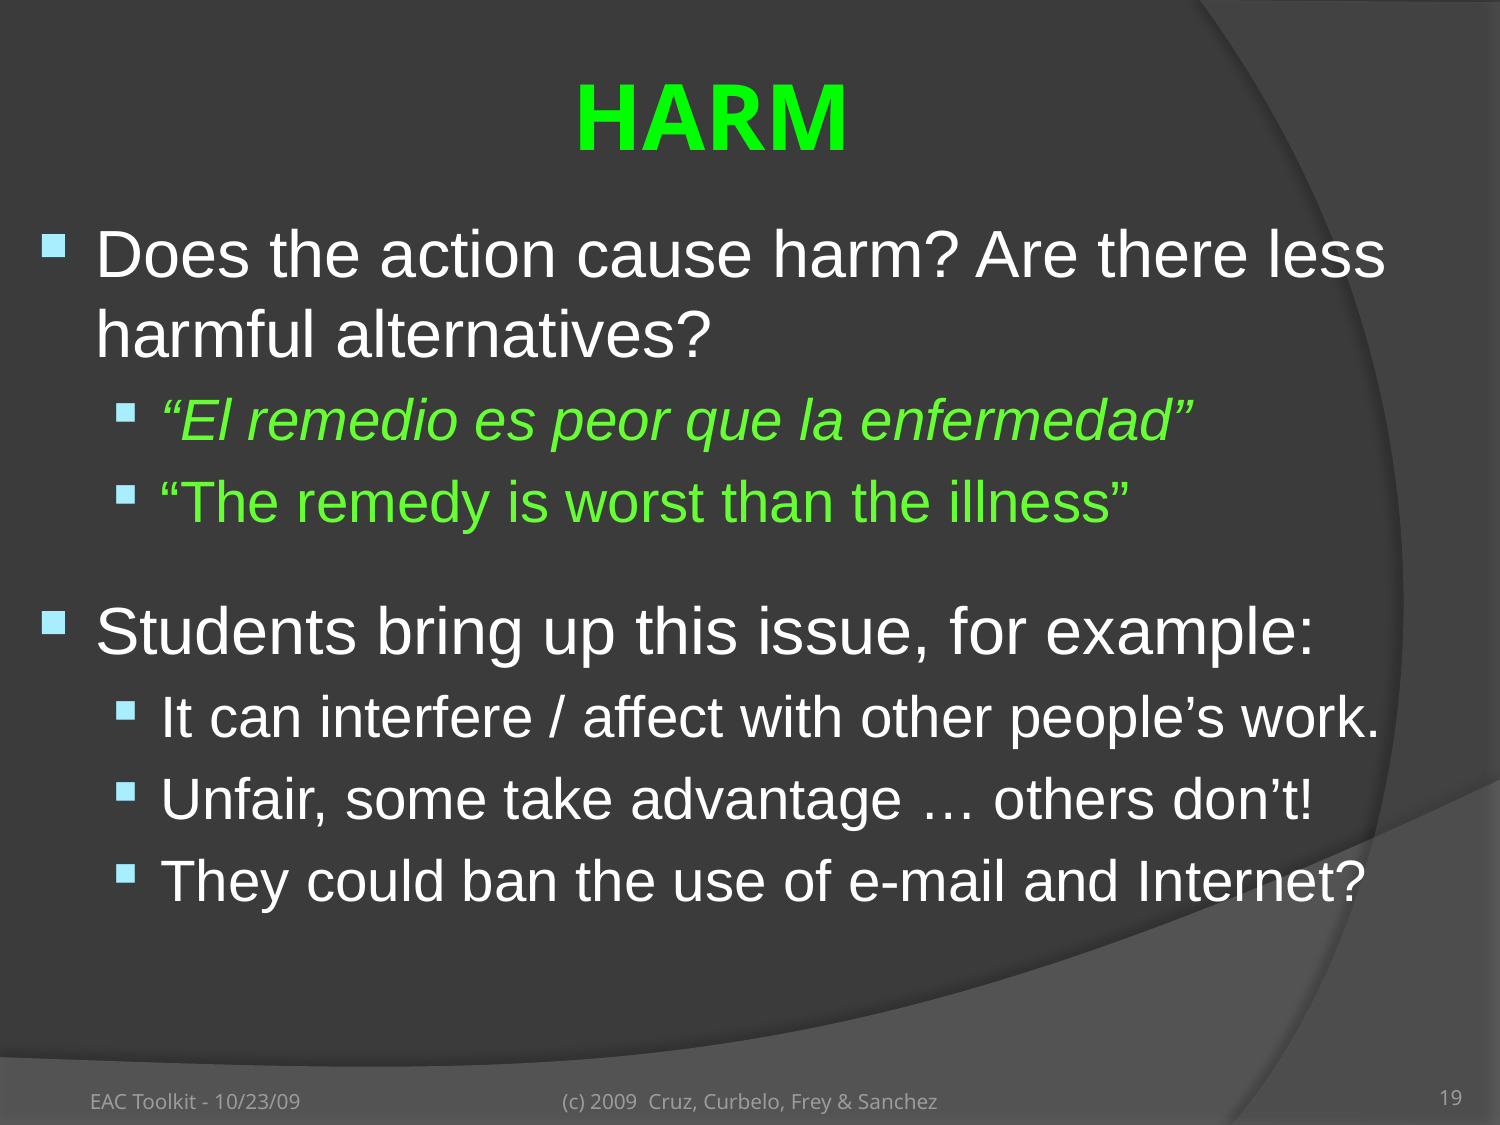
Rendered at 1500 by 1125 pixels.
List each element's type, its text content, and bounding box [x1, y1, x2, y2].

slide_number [75, 1053, 425, 1114]
text_box Does the action cause harm? Are there less harmful alternatives? “El remedio es peor que la enfermedad” “The remedy is worst than the illness” Students bring up this issue, for example: It can interfere / affect with other people’s work. Unfair, some take advantage … others don’t! They could ban the use of e-mail and Internet? [23, 203, 1449, 954]
footer (c) 2009 Cruz, Curbelo, Frey & Sanchez [512, 1053, 988, 1114]
text_box HARM [487, 49, 938, 176]
slide_number 19 [1337, 1053, 1463, 1114]
